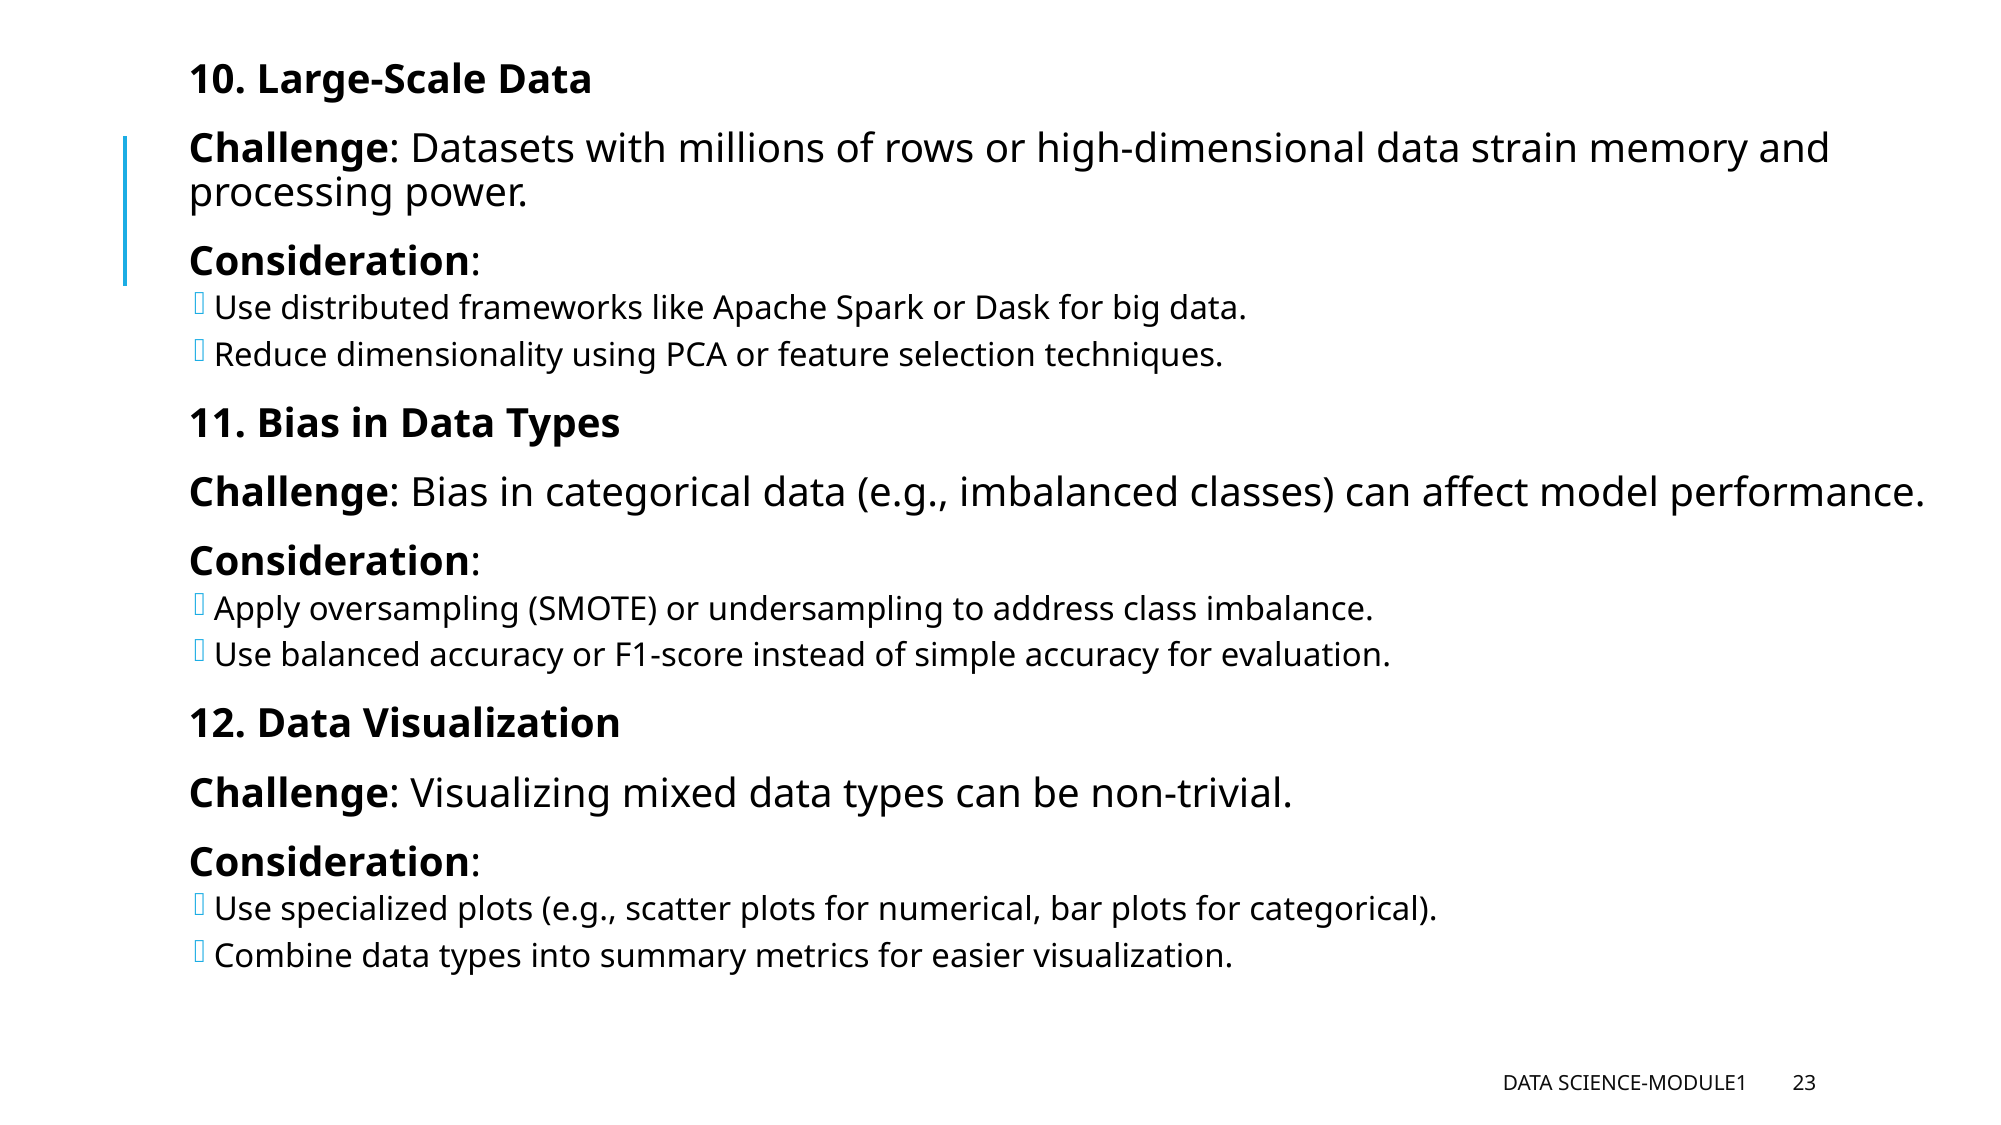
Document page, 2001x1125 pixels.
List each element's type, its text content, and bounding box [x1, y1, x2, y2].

slide_number 23 [1777, 1061, 1938, 1107]
footer Data Science-Module1 [794, 1061, 1763, 1107]
list 10. Large-Scale Data Challenge: Datasets with millions of rows or high-dimensional data strain memory and processing power. Consideration: Use distributed frameworks like Apache Spark or Dask for big data. Reduce dimensionality using PCA or feature selection techniques. 11. Bias in Data Types Challenge: Bias in categorical data (e.g., imbalanced classes) can affect model performance. Consideration: Apply oversampling (SMOTE) or undersampling to address class imbalance. Use balanced accuracy or F1-score instead of simple accuracy for evaluation. 12. Data Visualization Challenge: Visualizing mixed data types can be non-trivial. Consideration: Use specialized plots (e.g., scatter plots for numerical, bar plots for categorical). Combine data types into summary metrics for easier visualization. [168, 51, 1942, 1035]
